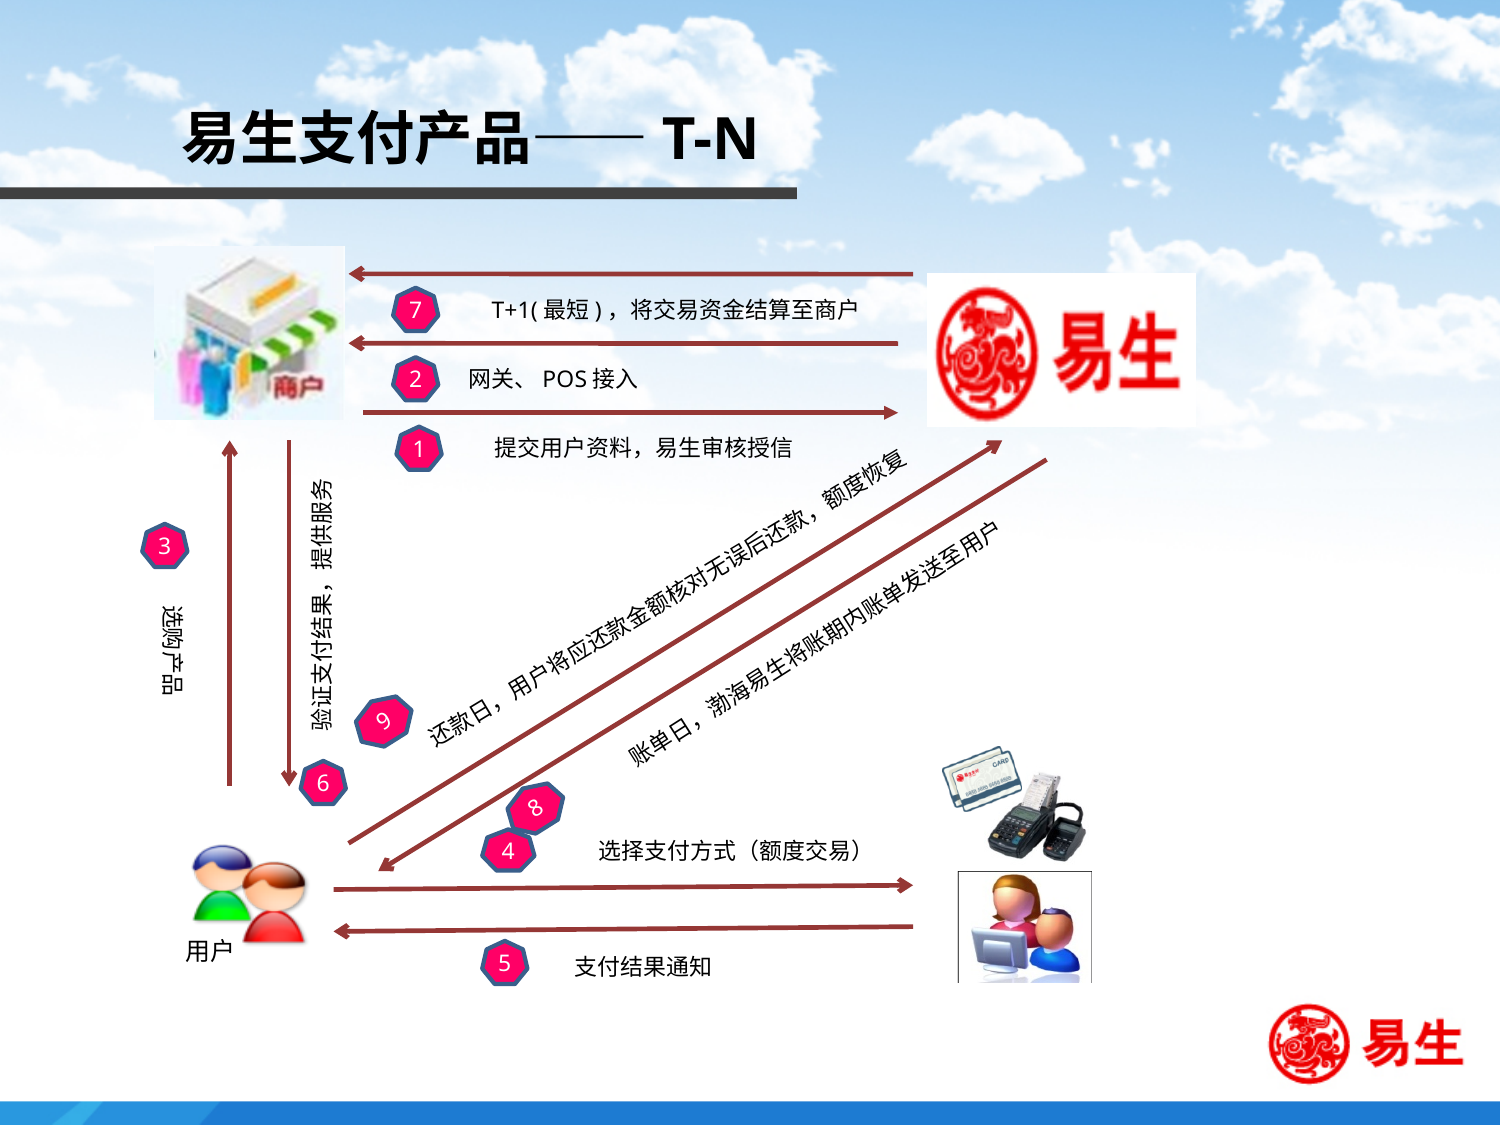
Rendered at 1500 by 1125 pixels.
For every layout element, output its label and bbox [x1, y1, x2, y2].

text_box [0, 93, 801, 200]
text_box [140, 245, 1196, 997]
picture [0, 0, 1500, 1125]
